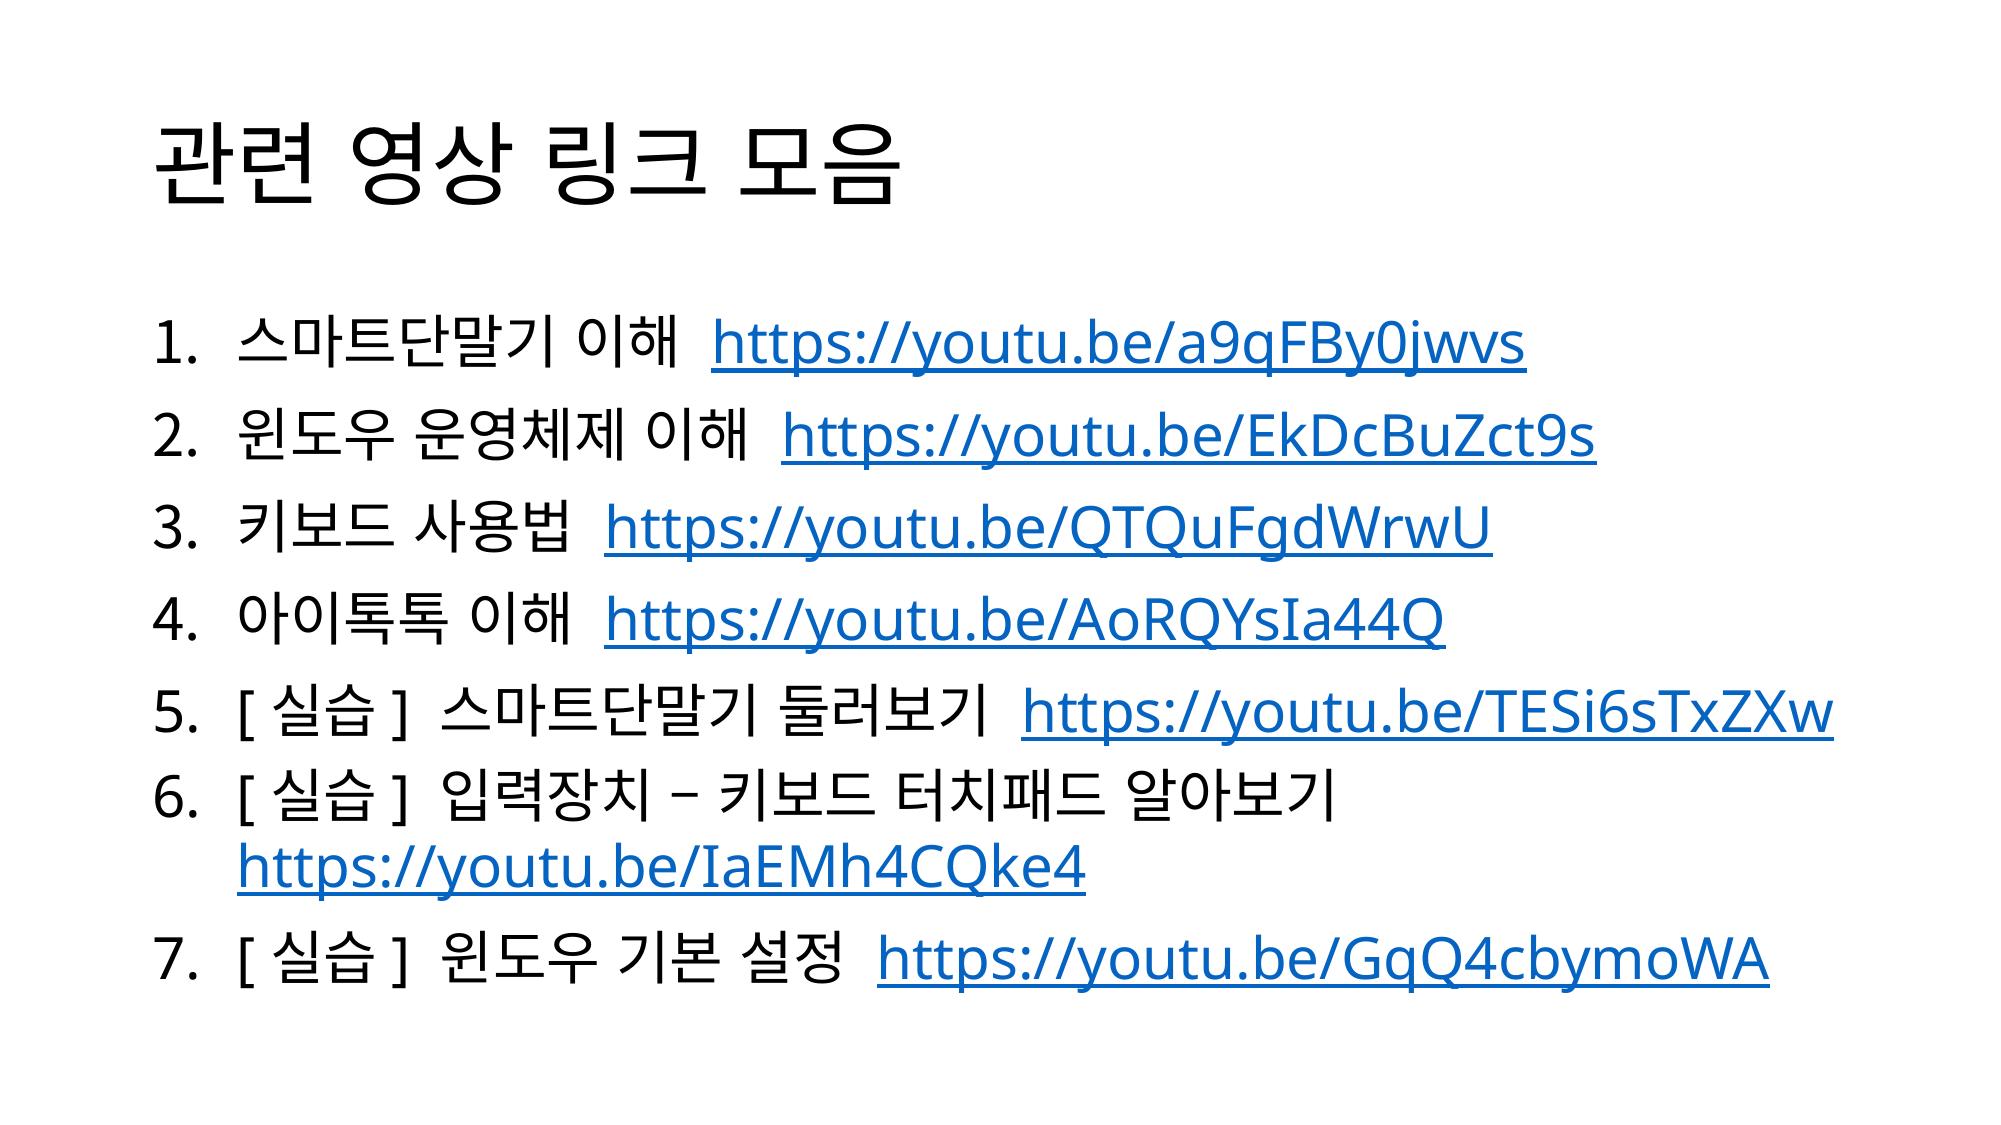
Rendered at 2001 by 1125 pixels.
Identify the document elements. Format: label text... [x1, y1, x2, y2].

list 스마트단말기 이해 https://youtu.be/a9qFBy0jwvs 윈도우 운영체제 이해 https://youtu.be/EkDcBuZct9s 키보드 사용법 https://youtu.be/QTQuFgdWrwU 아이톡톡 이해 https://youtu.be/AoRQYsIa44Q [실습] 스마트단말기 둘러보기 https://youtu.be/TESi6sTxZXw [실습] 입력장치 – 키보드 터치패드 알아보기 https://youtu.be/IaEMh4CQke4 [실습] 윈도우 기본 설정 https://youtu.be/GqQ4cbymoWA [137, 299, 1863, 1014]
title 관련 영상 링크 모음 [137, 59, 1863, 278]
